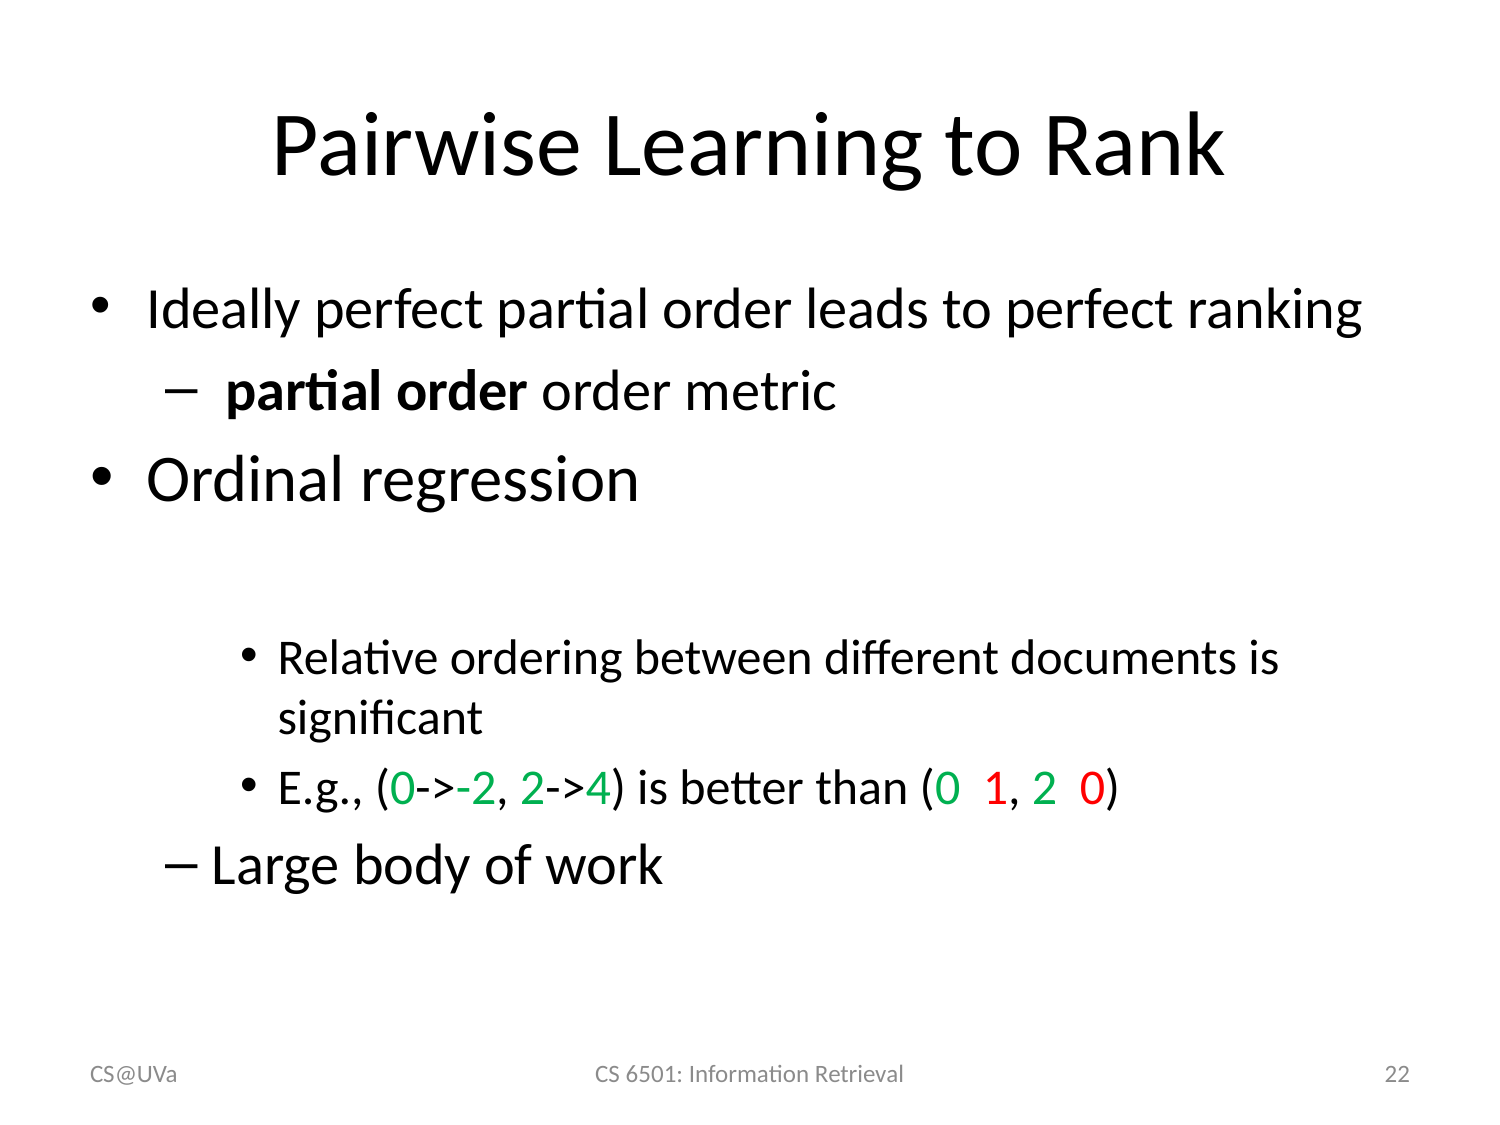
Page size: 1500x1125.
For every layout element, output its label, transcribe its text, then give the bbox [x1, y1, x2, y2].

slide_number 22 [1074, 1042, 1425, 1103]
footer CS 6501: Information Retrieval [512, 1042, 988, 1103]
title Pairwise Learning to Rank [75, 45, 1425, 233]
slide_number CS@UVa [75, 1042, 425, 1103]
